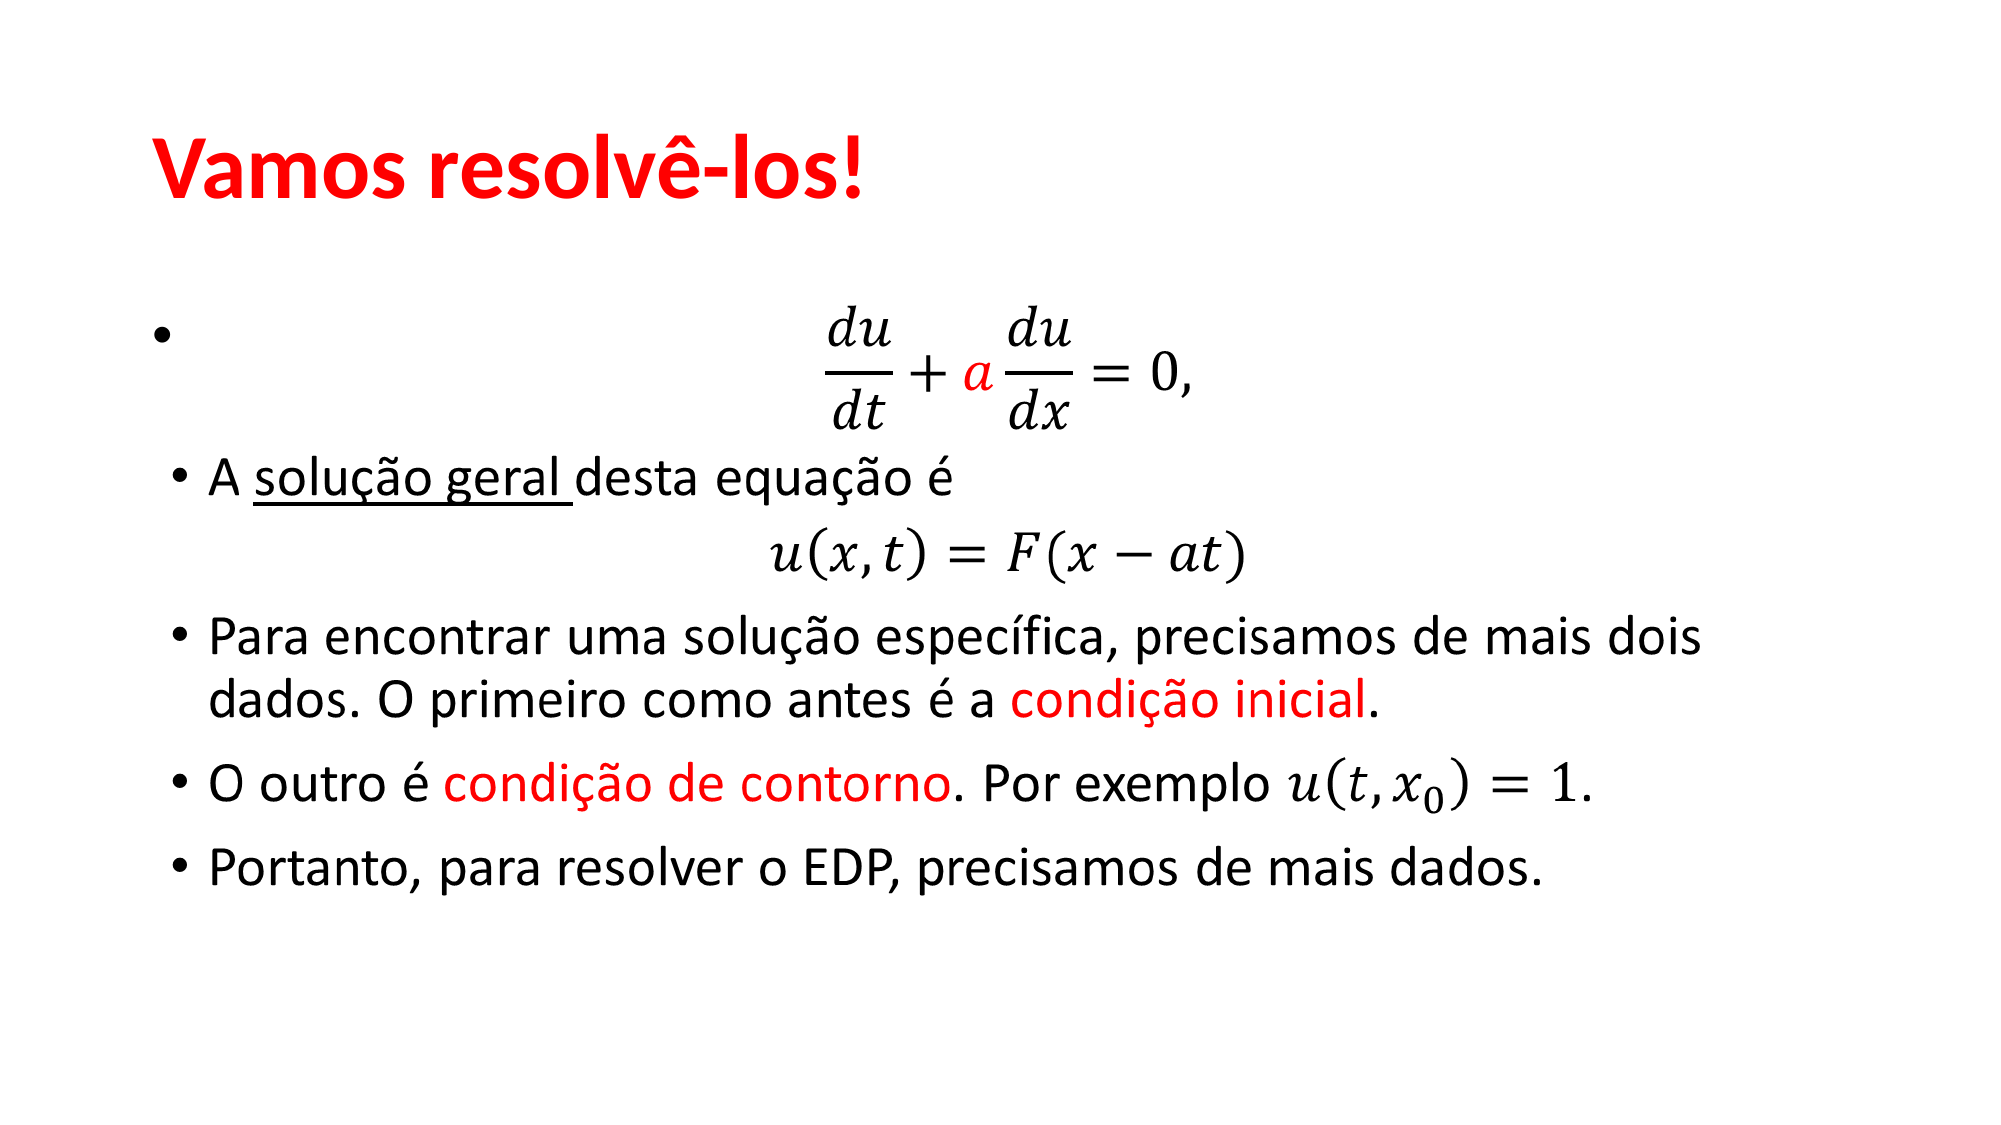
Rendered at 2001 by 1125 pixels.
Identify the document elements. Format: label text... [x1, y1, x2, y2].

list [137, 299, 1863, 1014]
title Vamos resolvê-los! [137, 59, 1863, 278]
